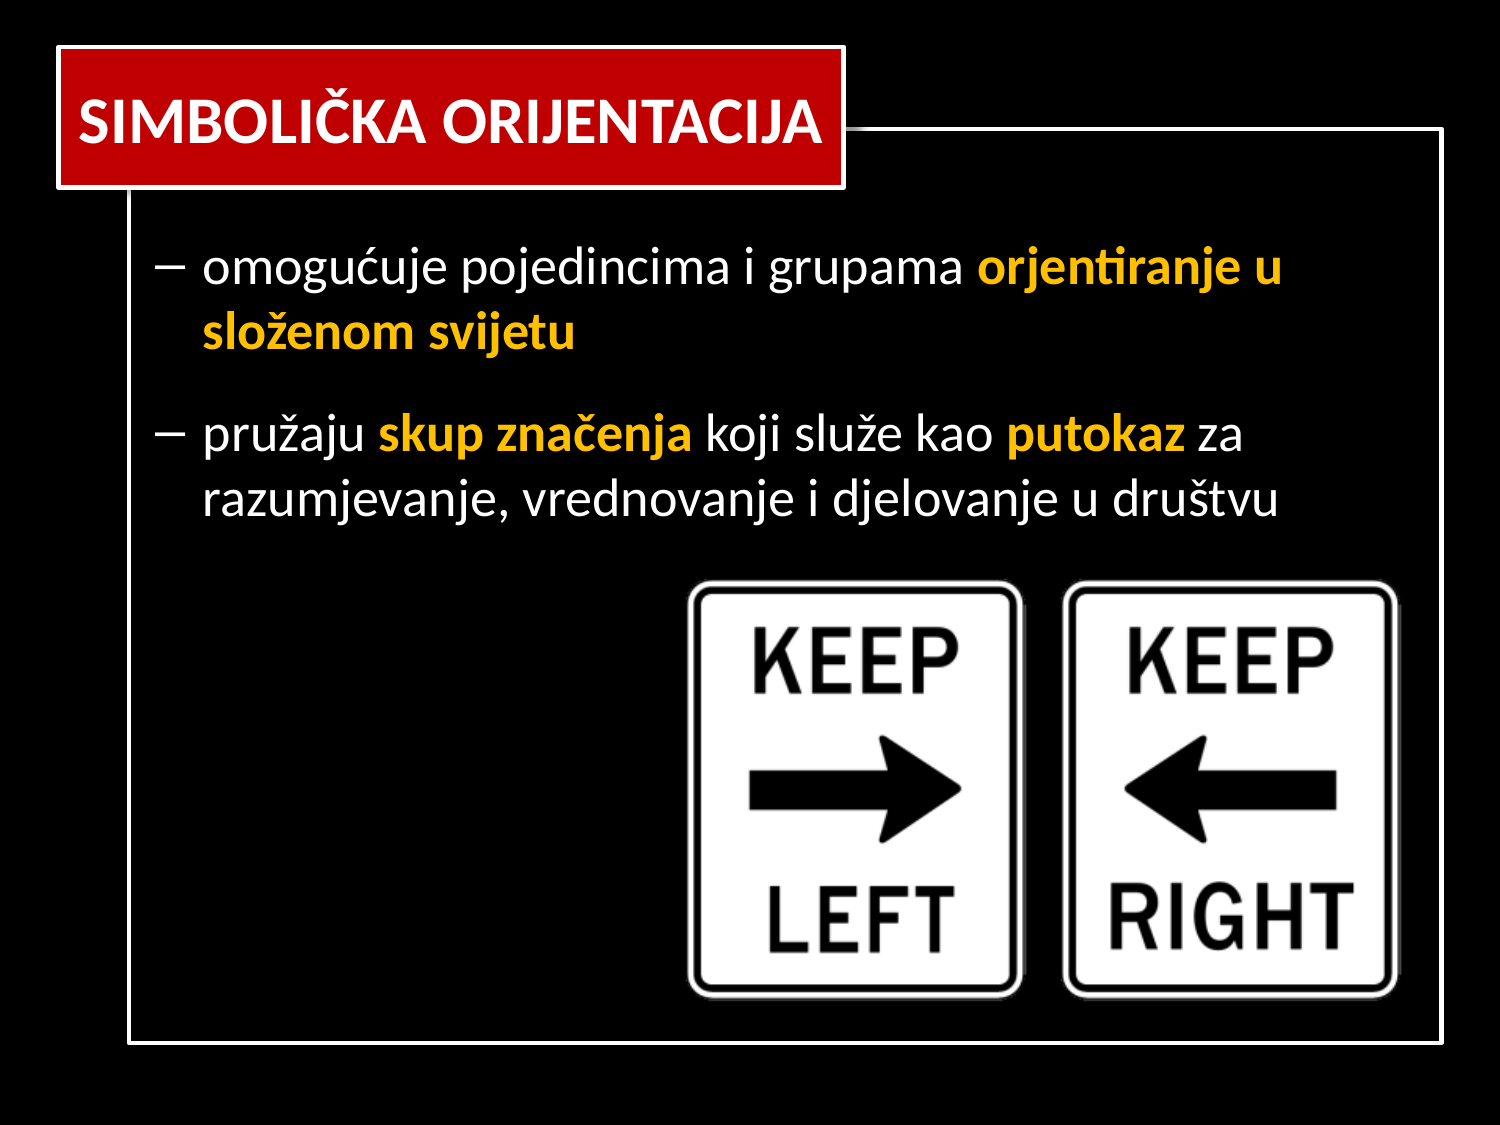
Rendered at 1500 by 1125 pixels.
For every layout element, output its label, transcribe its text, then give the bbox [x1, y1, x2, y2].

picture [1055, 573, 1407, 1006]
picture [680, 573, 1032, 1006]
text_box omogućuje pojedincima i grupama orjentiranje u složenom svijetu pružaju skup značenja koji služe kao putokaz za razumjevanje, vrednovanje i djelovanje u društvu [140, 222, 1407, 535]
text_box [128, 128, 1442, 1043]
text_box SIMBOLIČKA ORIJENTACIJA [58, 46, 844, 188]
